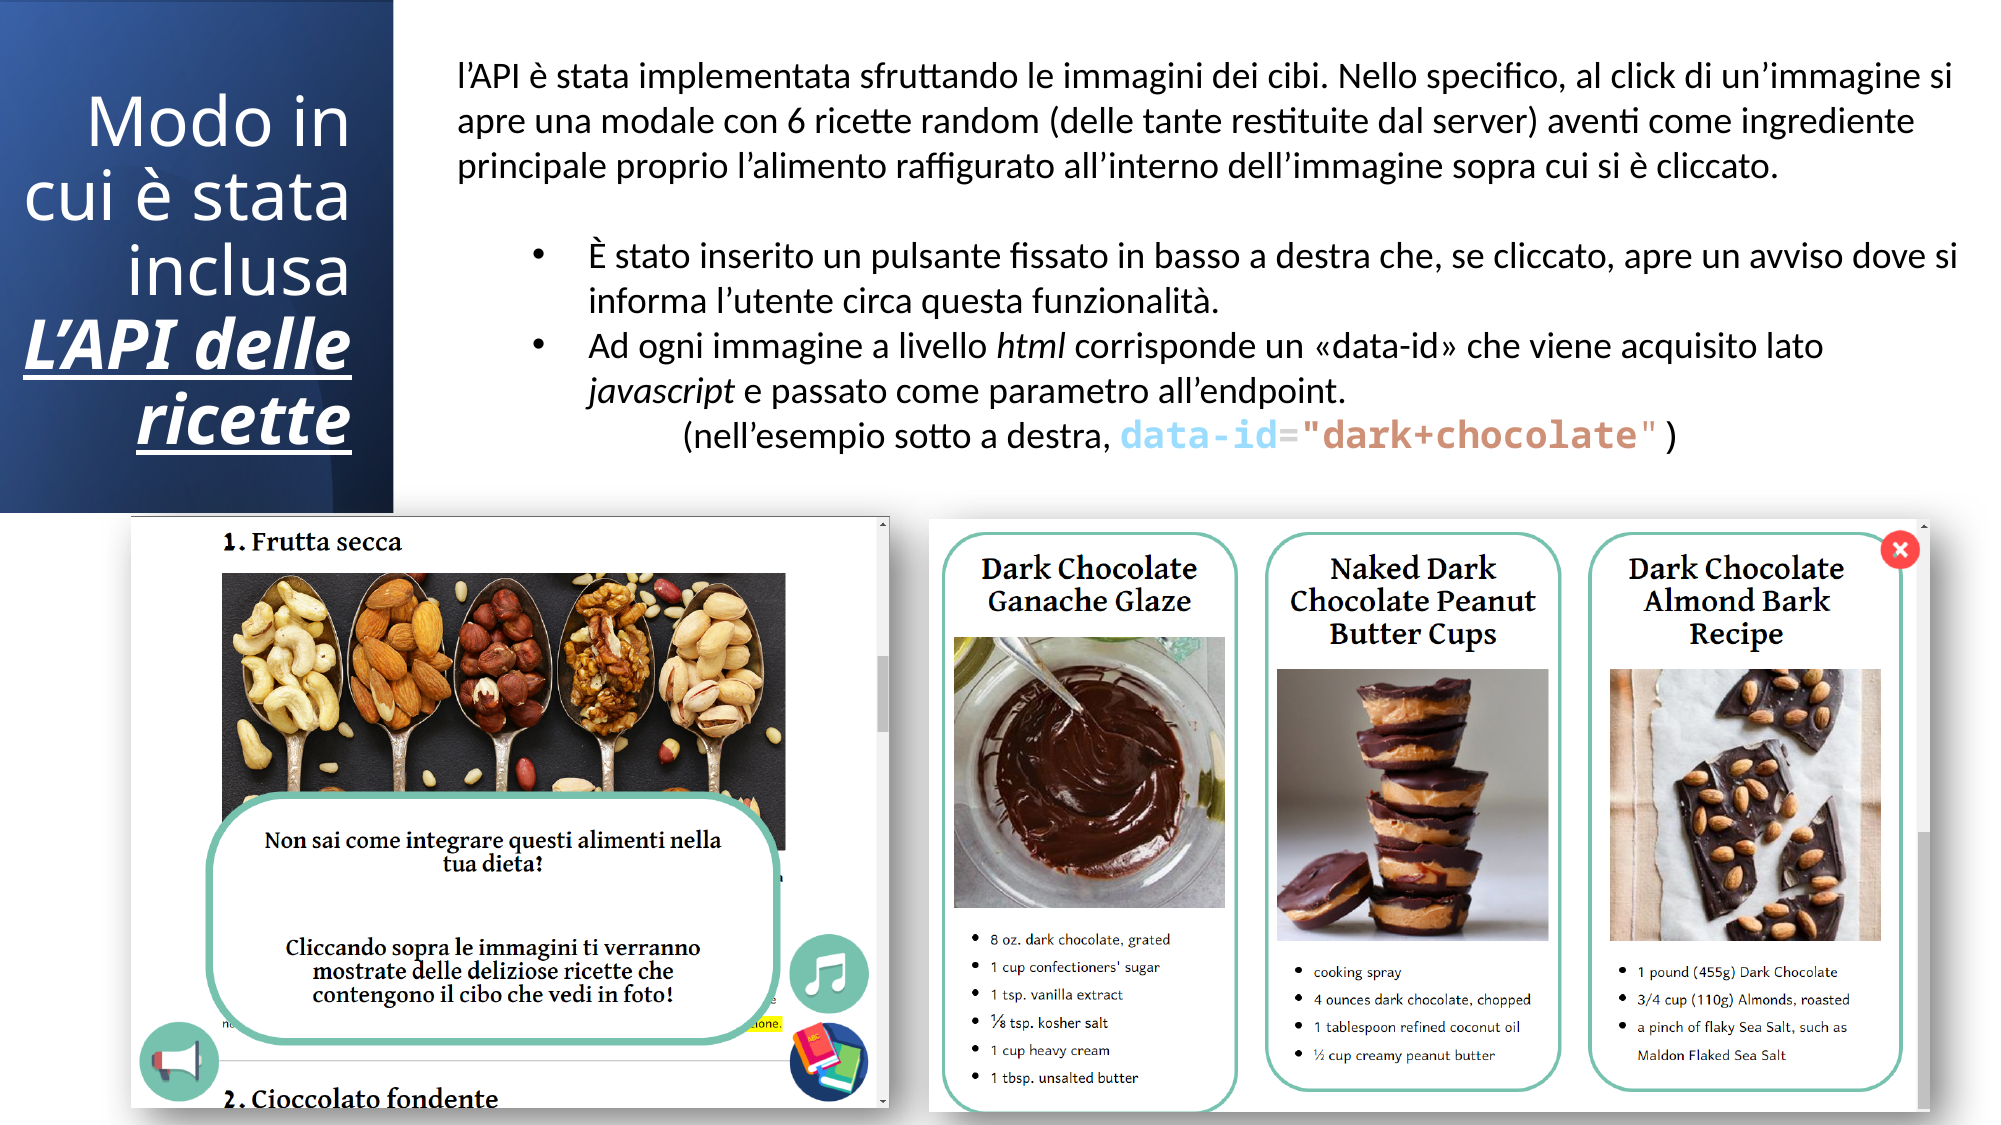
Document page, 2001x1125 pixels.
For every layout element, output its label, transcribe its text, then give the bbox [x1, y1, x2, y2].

text_box l’API è stata implementata sfruttando le immagini dei cibi. Nello specifico, al click di un’immagine si apre una modale con 6 ricette random (delle tante restituite dal server) aventi come ingrediente principale proprio l’alimento raffigurato all’interno dell’immagine sopra cui si è cliccato. È stato inserito un pulsante fissato in basso a destra che, se cliccato, apre un avviso dove si informa l’utente circa questa funzionalità. Ad ogni immagine a livello html corrisponde un «data-id» che viene acquisito lato javascript e passato come parametro all’endpoint. (nell’esempio sotto a destra, data-id="dark+chocolate") [442, 43, 1983, 554]
picture [0, 0, 394, 513]
picture [131, 516, 890, 1108]
picture [928, 519, 1930, 1112]
